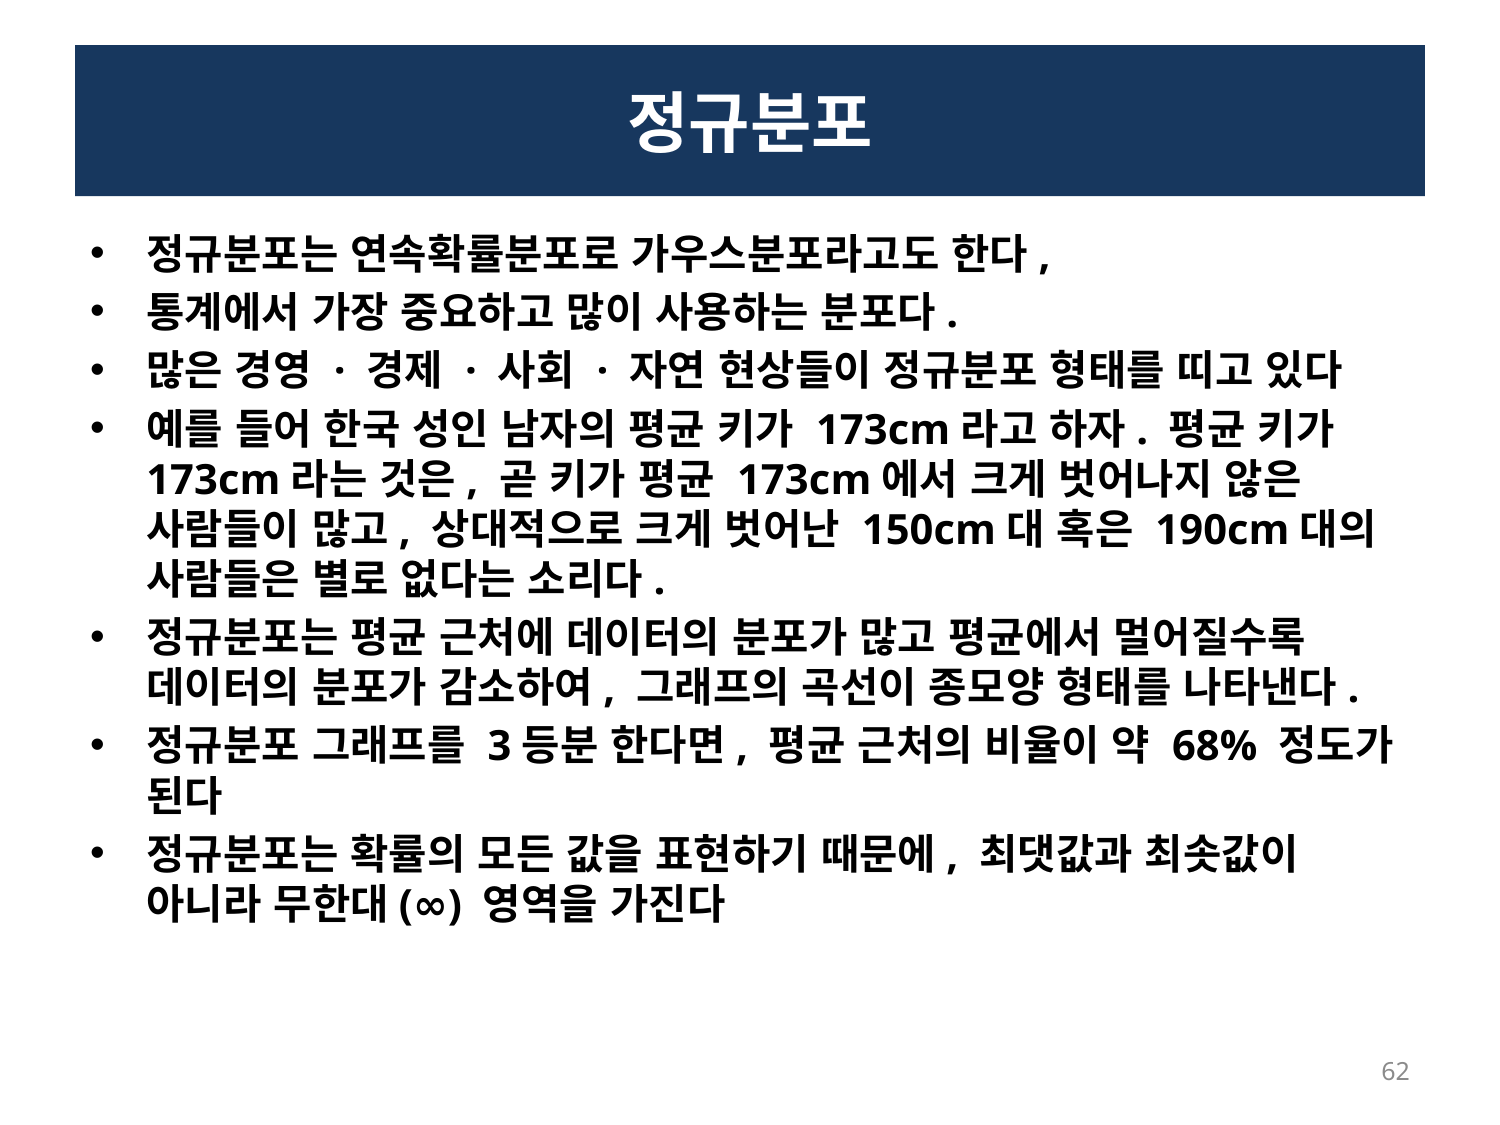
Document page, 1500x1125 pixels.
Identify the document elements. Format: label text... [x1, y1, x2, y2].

list 정규분포는 연속확률분포로 가우스분포라고도 한다, 통계에서 가장 중요하고 많이 사용하는 분포다. 많은 경영 · 경제 · 사회 · 자연 현상들이 정규분포 형태를 띠고 있다 예를 들어 한국 성인 남자의 평균 키가 173cm라고 하자. 평균 키가 173cm라는 것은, 곧 키가 평균 173cm에서 크게 벗어나지 않은 사람들이 많고, 상대적으로 크게 벗어난 150cm대 혹은 190cm대의 사람들은 별로 없다는 소리다. 정규분포는 평균 근처에 데이터의 분포가 많고 평균에서 멀어질수록 데이터의 분포가 감소하여, 그래프의 곡선이 종모양 형태를 나타낸다. 정규분포 그래프를 3등분 한다면, 평균 근처의 비율이 약 68% 정도가 된다 정규분포는 확률의 모든 값을 표현하기 때문에, 최댓값과 최솟값이 아니라 무한대(∞) 영역을 가진다 [75, 219, 1425, 1005]
slide_number 62 [1074, 1042, 1425, 1103]
title 정규분포 [75, 45, 1425, 197]
